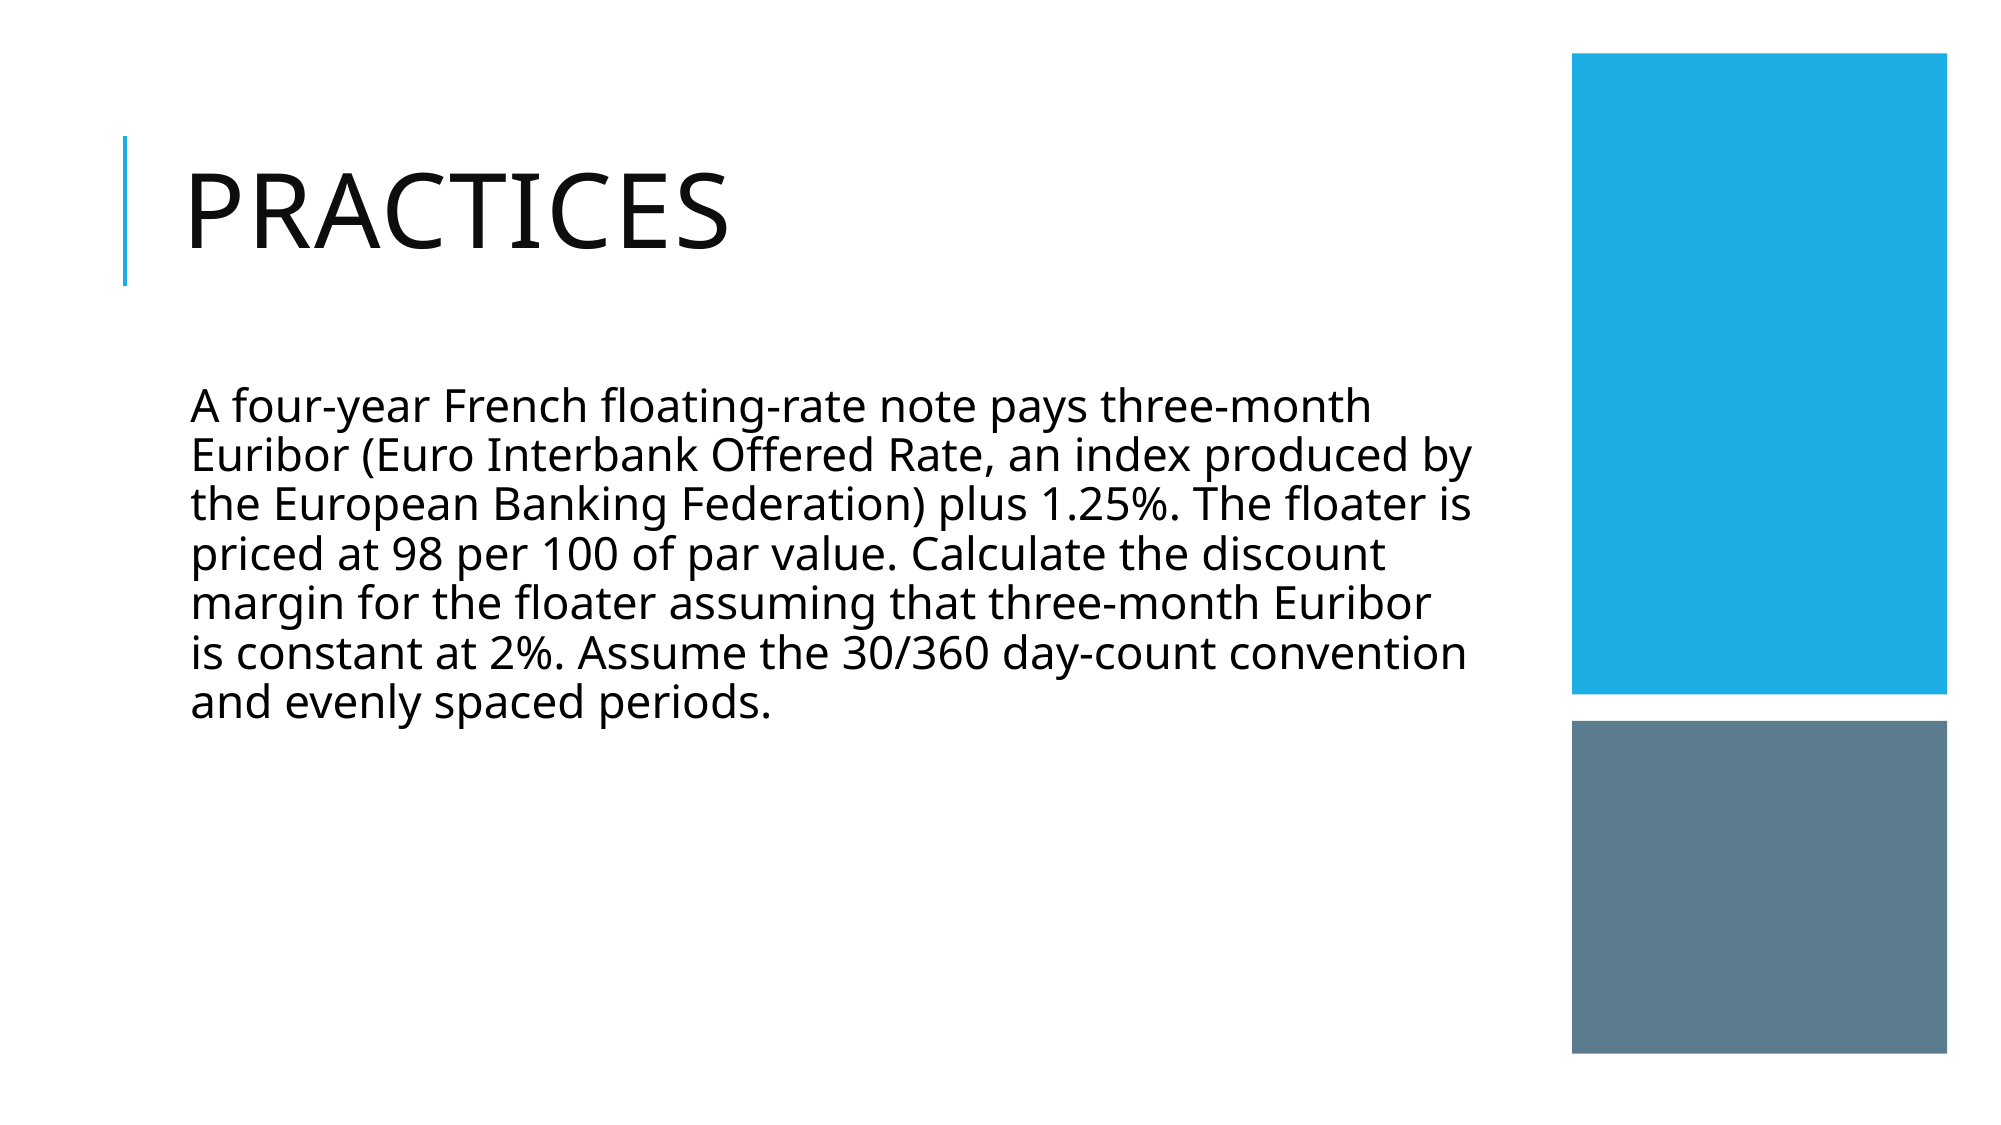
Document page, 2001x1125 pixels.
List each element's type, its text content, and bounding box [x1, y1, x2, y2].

text_box [1571, 720, 1948, 1055]
list A four-year French floating-rate note pays three-month Euribor (Euro Interbank Offered Rate, an index produced by the European Banking Federation) plus 1.25%. The floater is priced at 98 per 100 of par value. Calculate the discount margin for the floater assuming that three-month Euribor is constant at 2%. Assume the 30/360 day-count convention and evenly spaced periods. [168, 375, 1484, 1035]
text_box [1571, 52, 1948, 696]
title practices [168, 96, 1484, 342]
